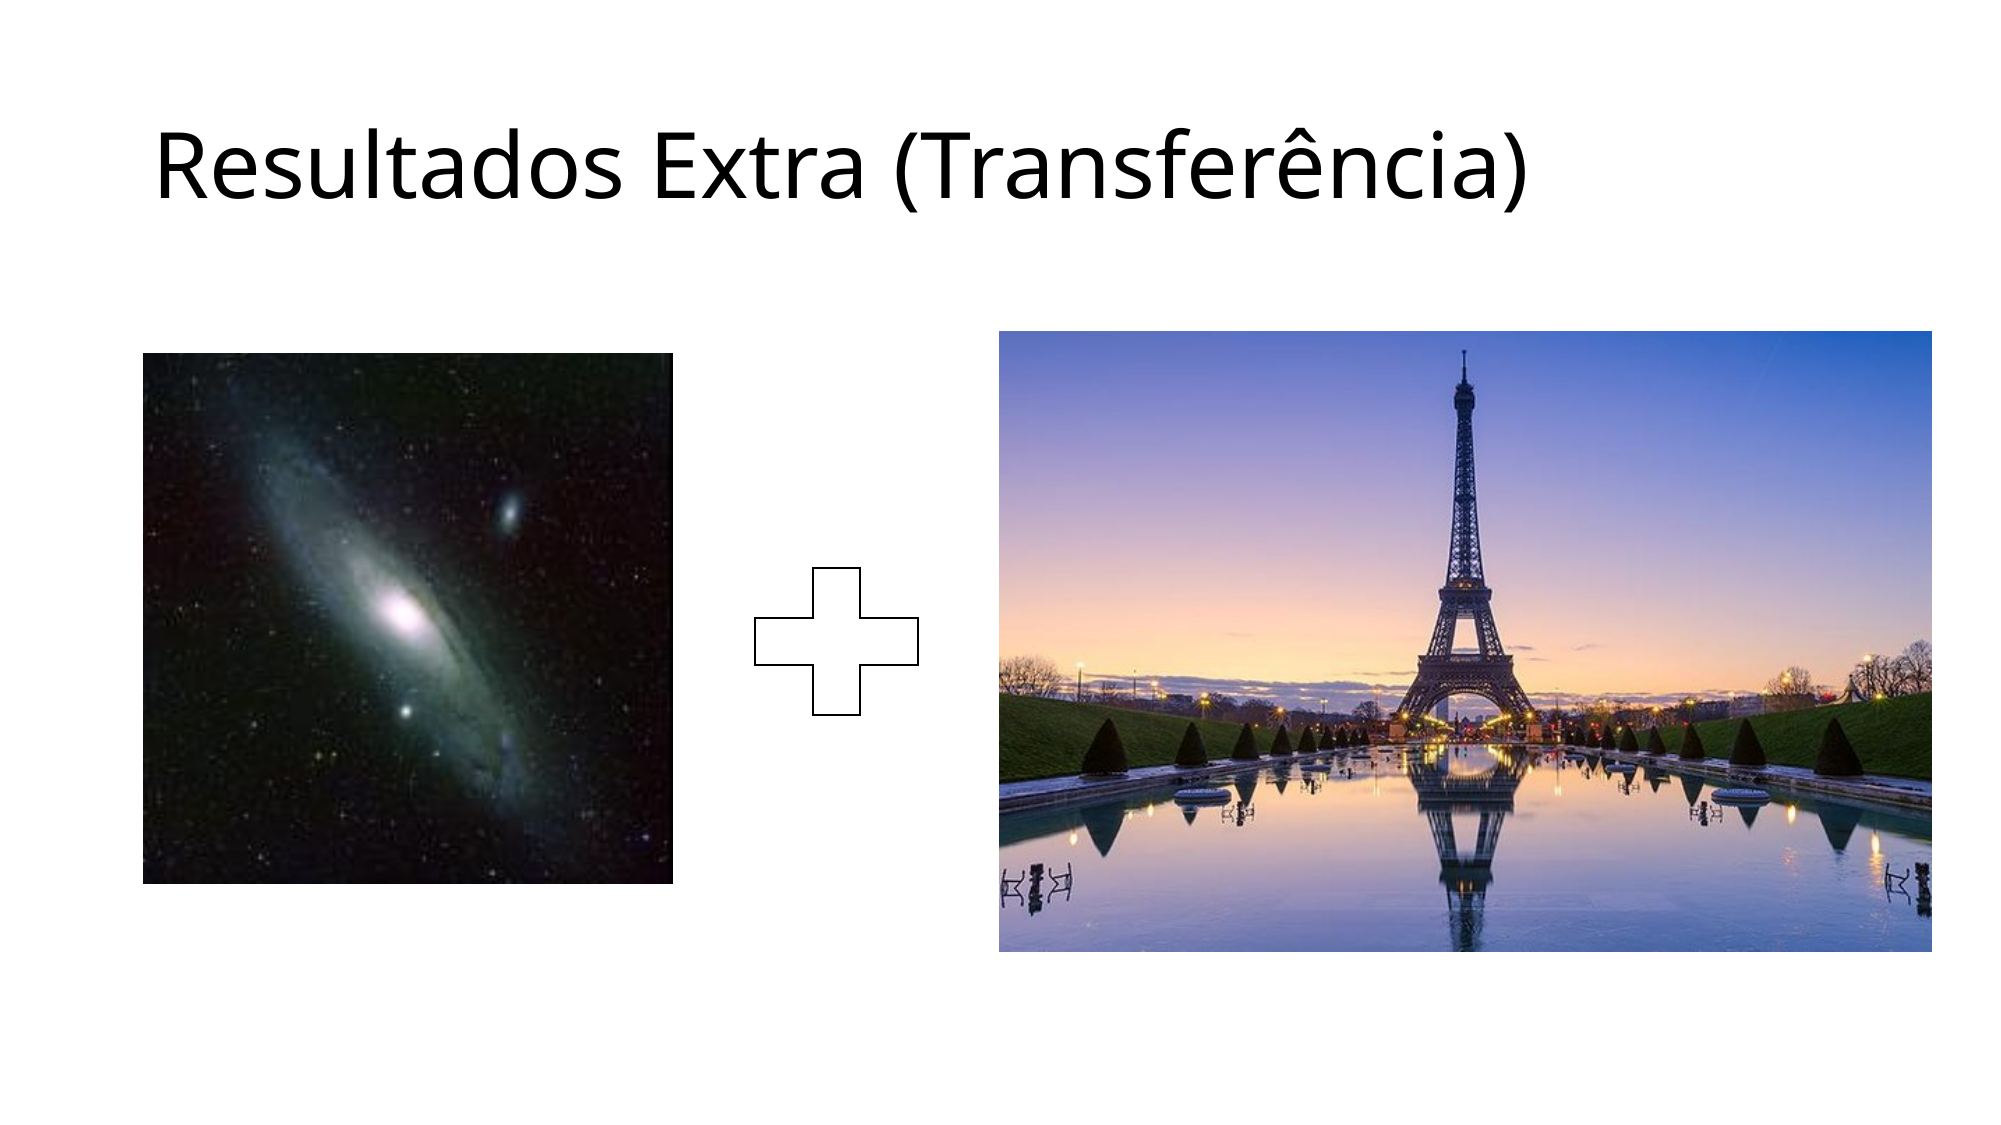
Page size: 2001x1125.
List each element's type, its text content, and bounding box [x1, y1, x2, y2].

text_box [754, 567, 919, 716]
picture [143, 353, 673, 884]
title Resultados Extra (Transferência) [137, 59, 1863, 278]
picture [999, 331, 1932, 952]
